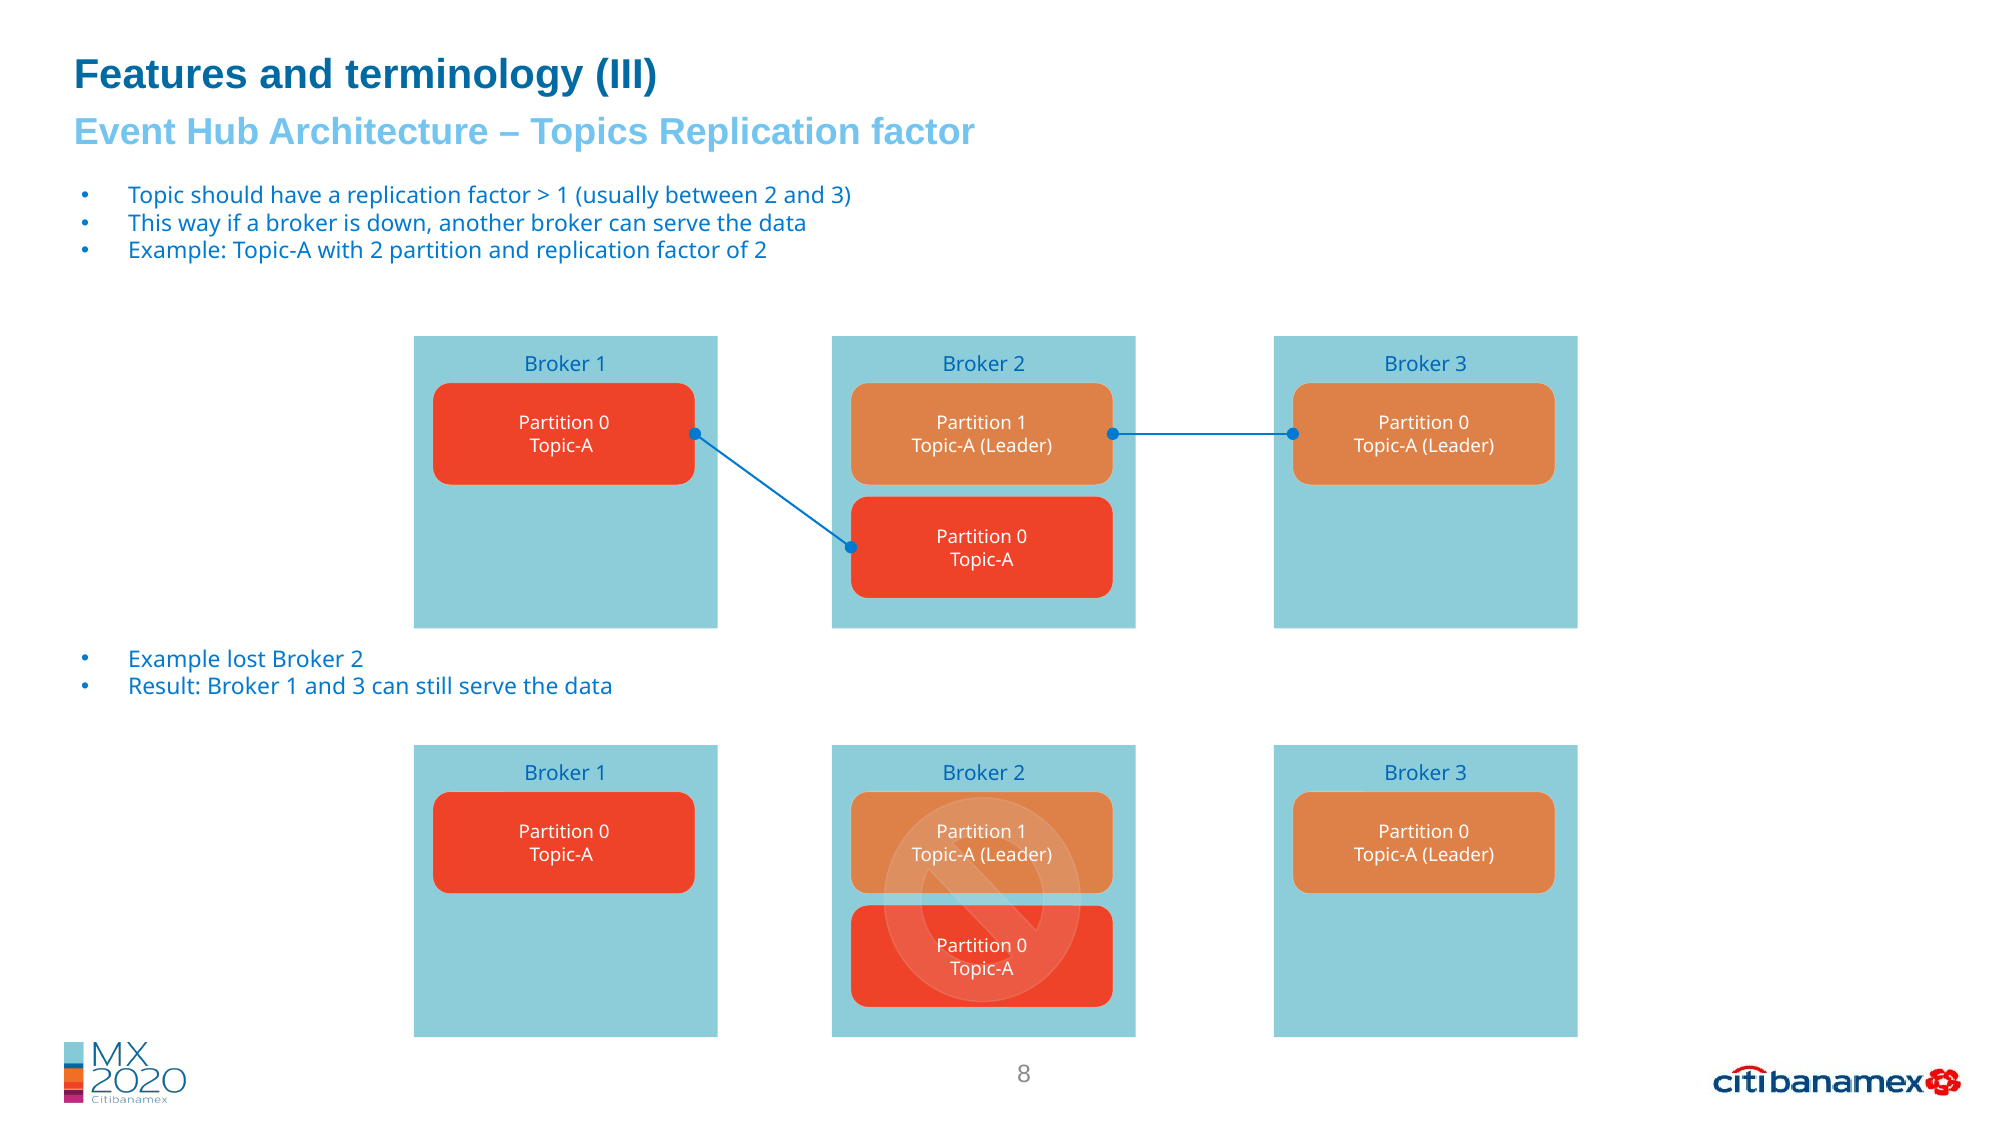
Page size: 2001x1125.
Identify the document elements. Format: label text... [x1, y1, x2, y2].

text_box Partition 1 Topic-A (Leader) [848, 380, 1116, 487]
text_box Broker 3 [1272, 743, 1580, 1039]
picture [1707, 1063, 1964, 1097]
text_box Partition 0 Topic-A [848, 903, 1116, 1010]
text_box [882, 795, 1083, 1004]
text_box Partition 1 Topic-A (Leader) [848, 789, 1116, 896]
text_box Partition 0 Topic-A (Leader) [1290, 789, 1558, 896]
text_box Partition 0 Topic-A [848, 494, 1116, 601]
text_box Event Hub Architecture – Topics Replication factor [66, 100, 1506, 160]
text_box Topic should have a replication factor > 1 (usually between 2 and 3) This way if a broker is down, another broker can serve the data Example: Topic-A with 2 partition and replication factor of 2 [66, 166, 1917, 279]
text_box Broker 1 [412, 743, 720, 1039]
text_box Example lost Broker 2 Result: Broker 1 and 3 can still serve the data [66, 629, 1917, 714]
picture [64, 1042, 186, 1103]
text_box Broker 2 [830, 743, 1138, 1039]
text_box Partition 0 Topic-A (Leader) [1290, 380, 1558, 487]
text_box Broker 1 [412, 334, 720, 629]
text_box Broker 2 [830, 334, 1138, 432]
text_box Broker 3 [1272, 334, 1580, 629]
text_box Partition 0 Topic-A [430, 789, 698, 896]
text_box Partition 0 Topic-A [430, 380, 698, 487]
picture [131, 1042, 144, 1050]
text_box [694, 433, 852, 548]
text_box Broker 2 [830, 441, 1138, 629]
text_box Features and terminology (III) [66, 38, 1311, 100]
picture [97, 1042, 117, 1060]
